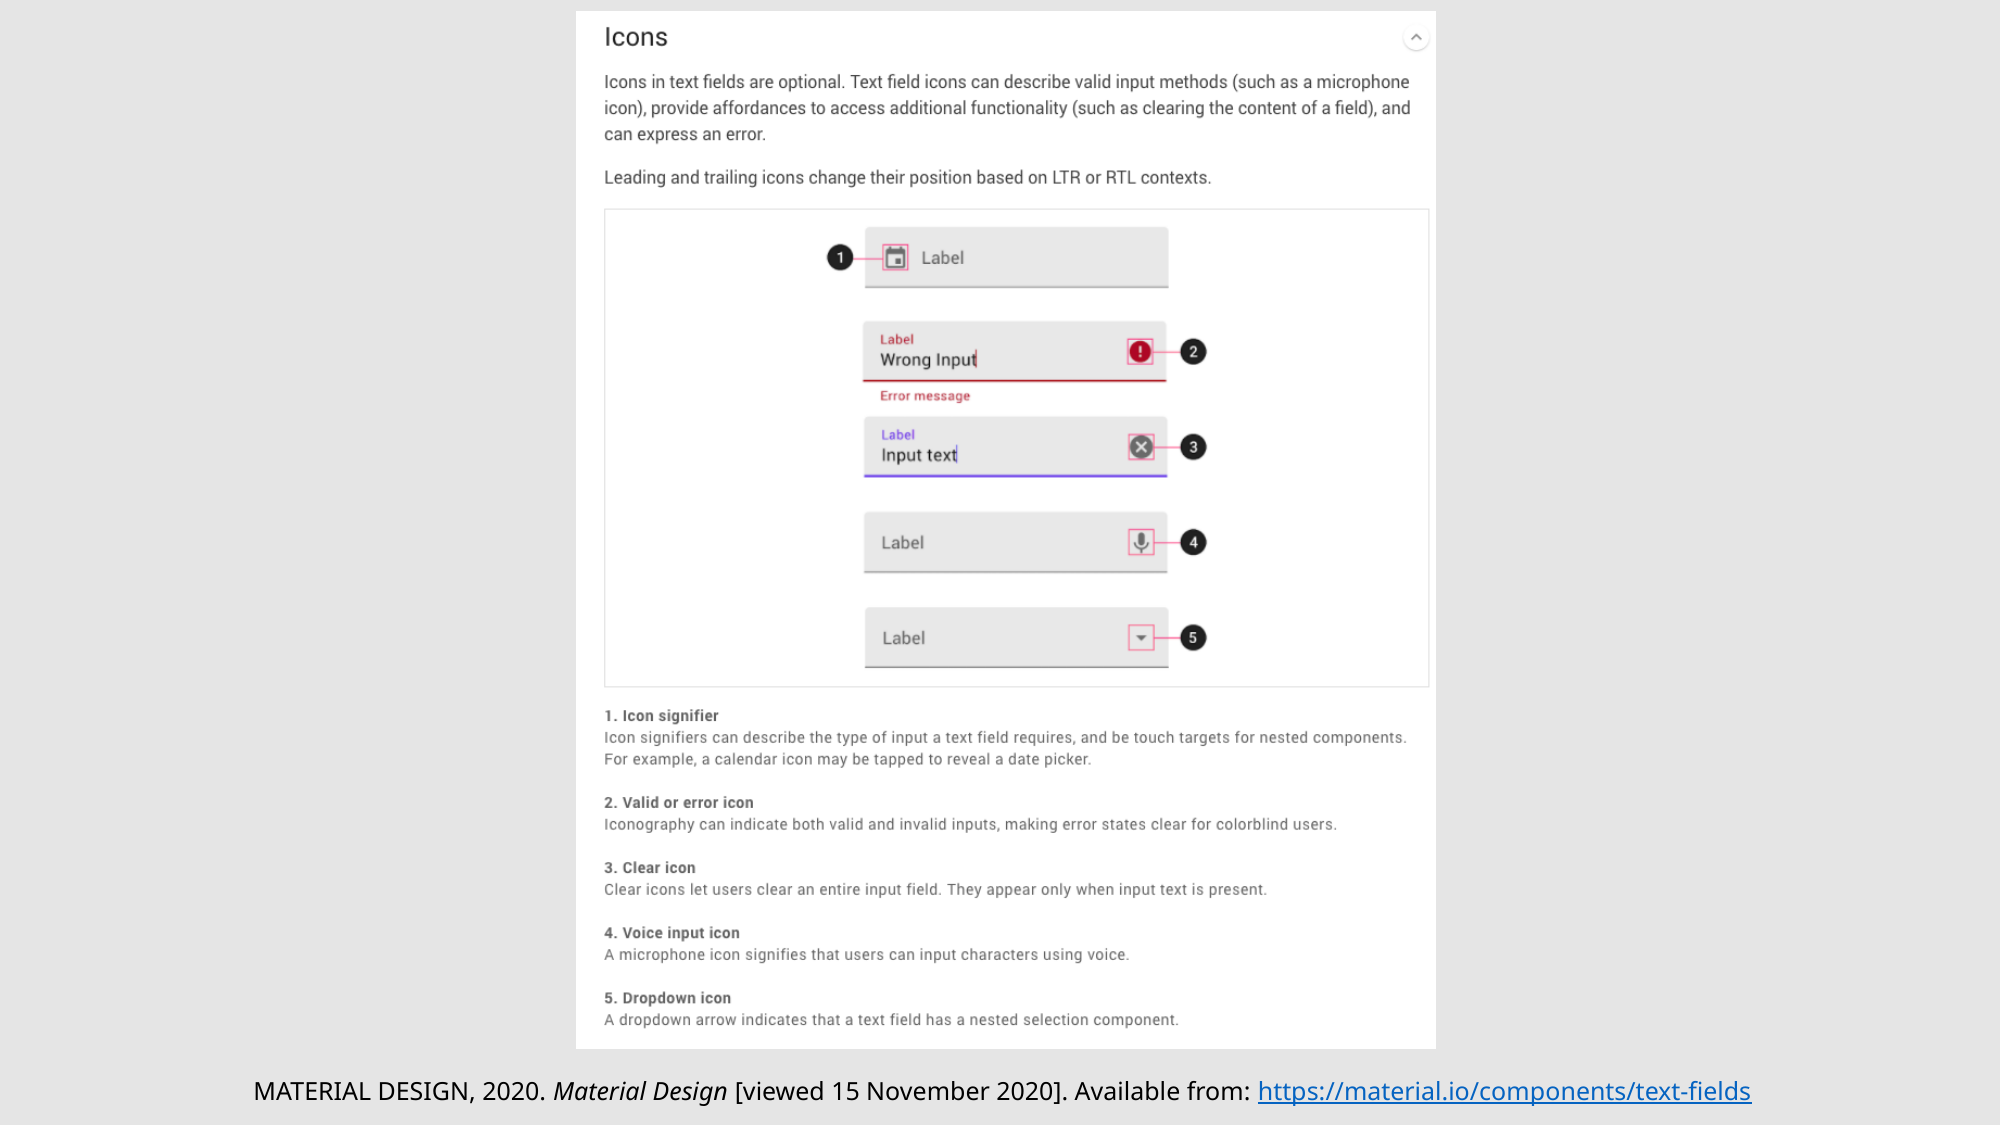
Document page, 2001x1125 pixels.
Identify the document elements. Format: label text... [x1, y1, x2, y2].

picture [576, 11, 1436, 1049]
text_box MATERIAL DESIGN, 2020. Material Design [viewed 15 November 2020]. Available from: https://material.io/components/text-fields [41, 1067, 1971, 1117]
